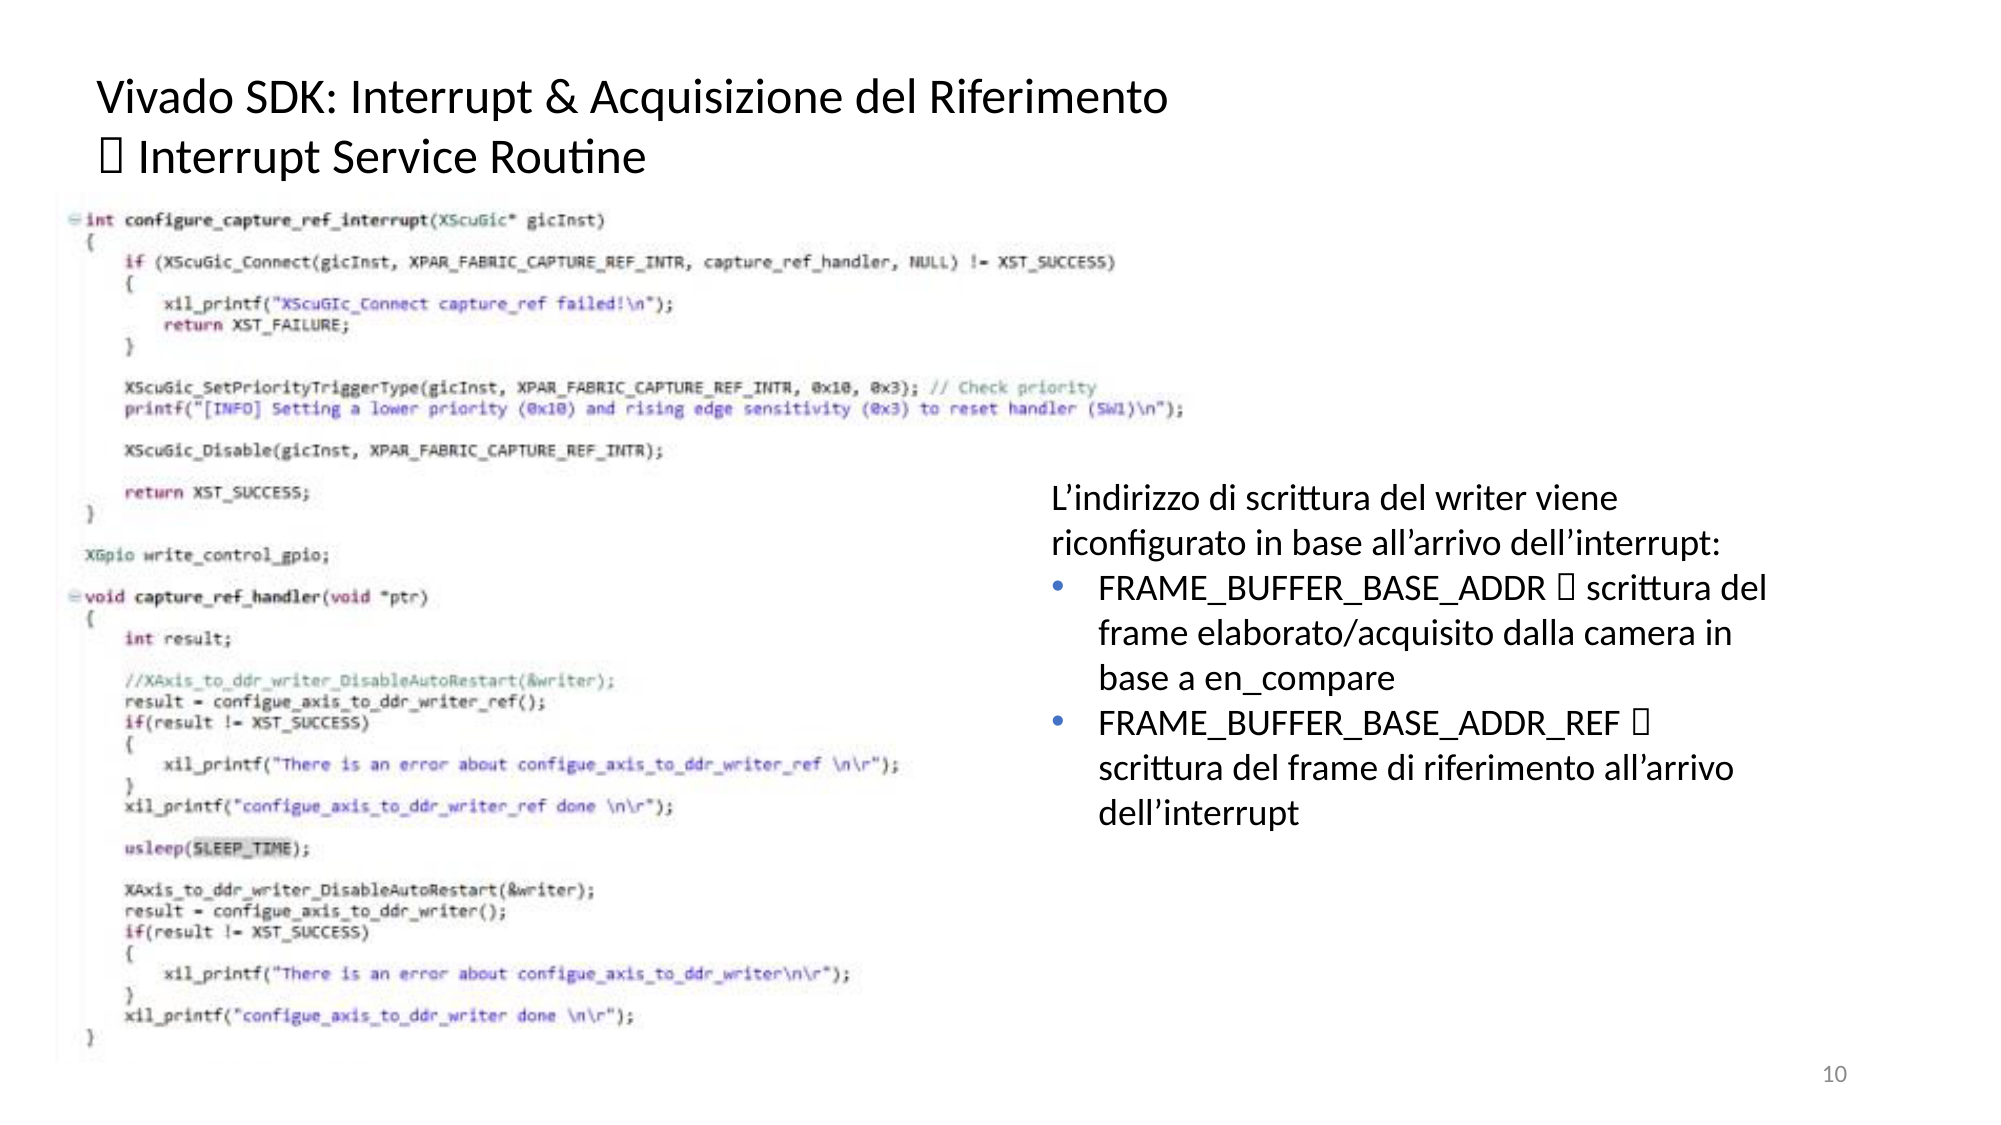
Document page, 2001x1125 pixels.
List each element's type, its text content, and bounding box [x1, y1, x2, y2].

text_box Vivado SDK: Interrupt & Acquisizione del Riferimento  Interrupt Service Routine [81, 56, 1222, 192]
slide_number 10 [1412, 1042, 1863, 1103]
picture [55, 192, 1250, 1063]
